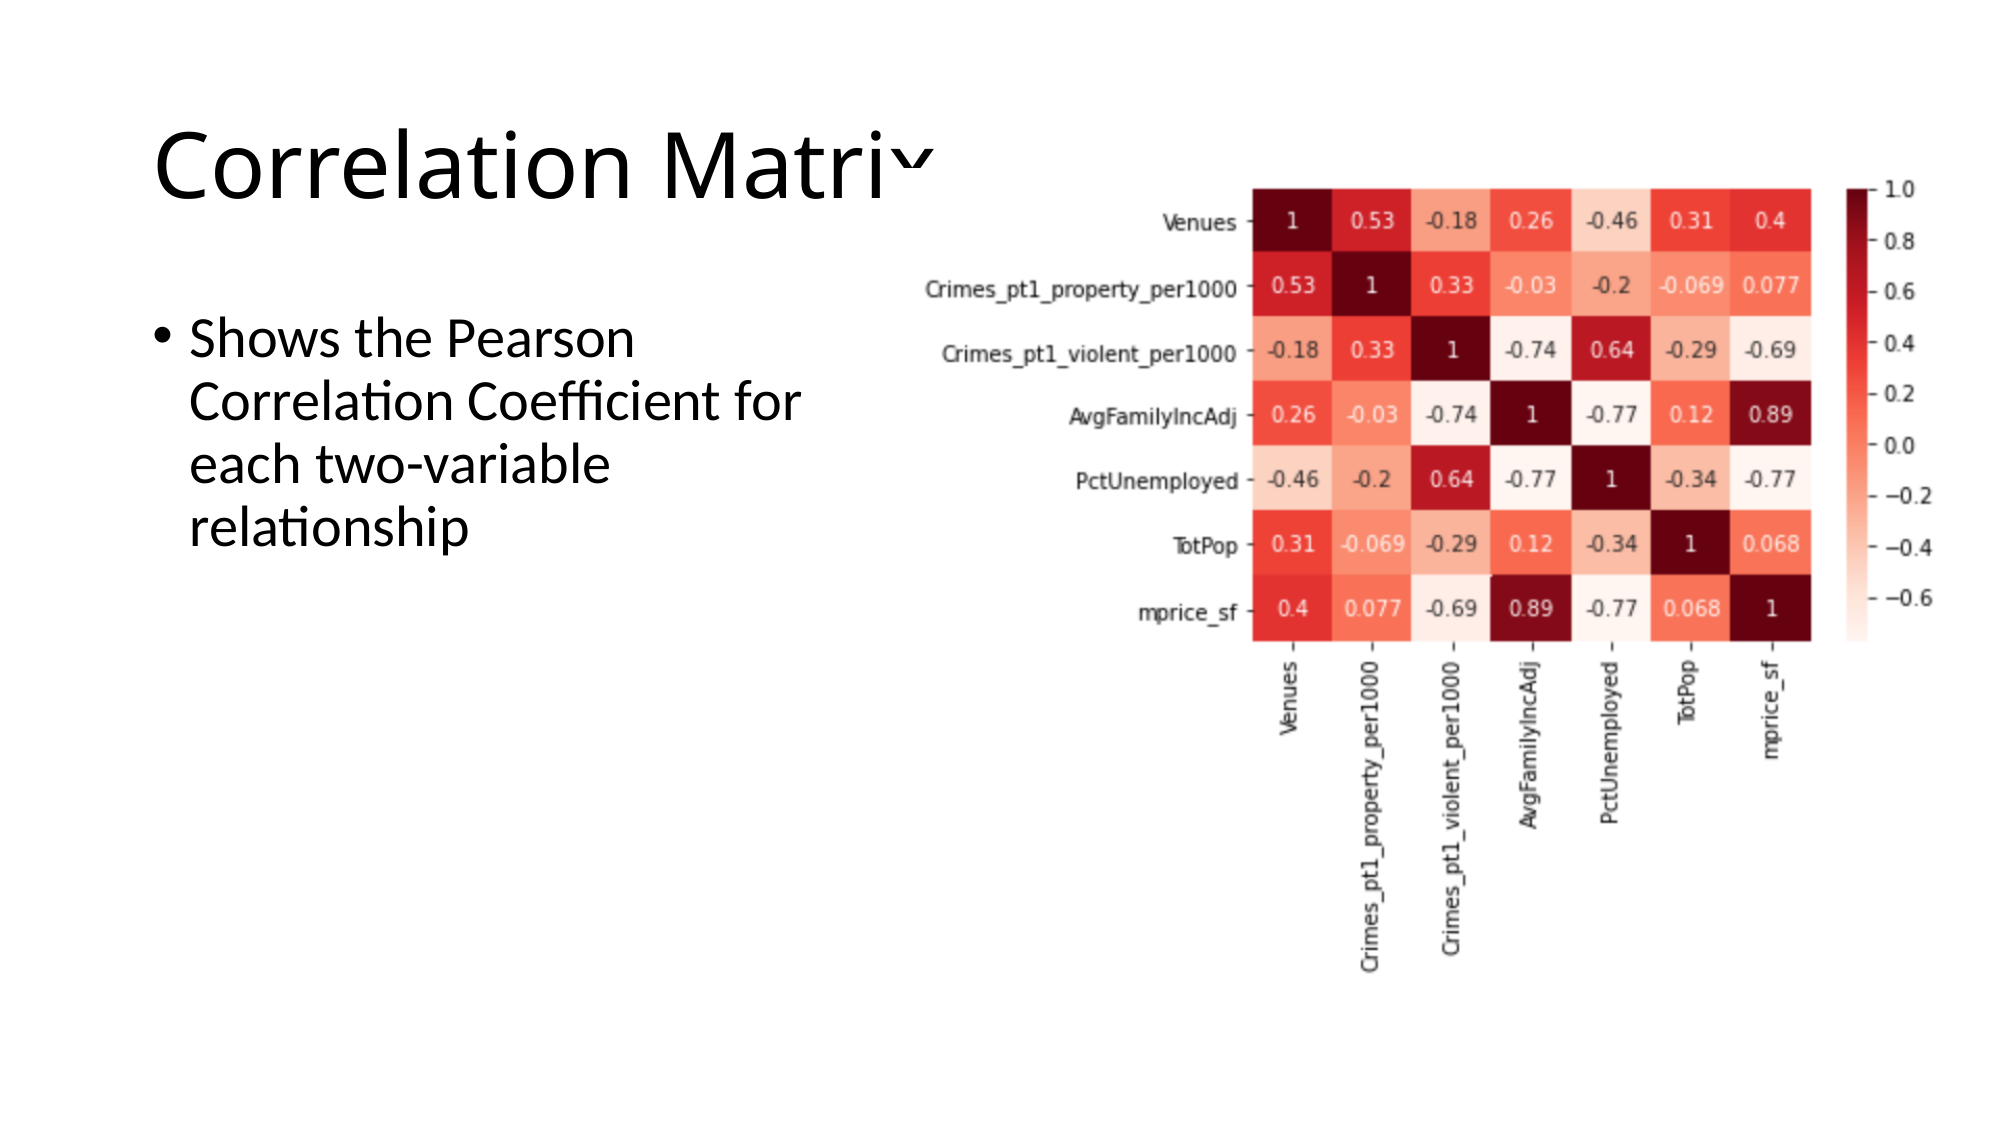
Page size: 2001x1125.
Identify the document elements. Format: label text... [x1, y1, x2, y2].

title Correlation Matrix [137, 59, 1863, 278]
list Shows the Pearson Correlation Coefficient for each two-variable relationship [137, 299, 865, 1014]
picture [888, 168, 1980, 1000]
